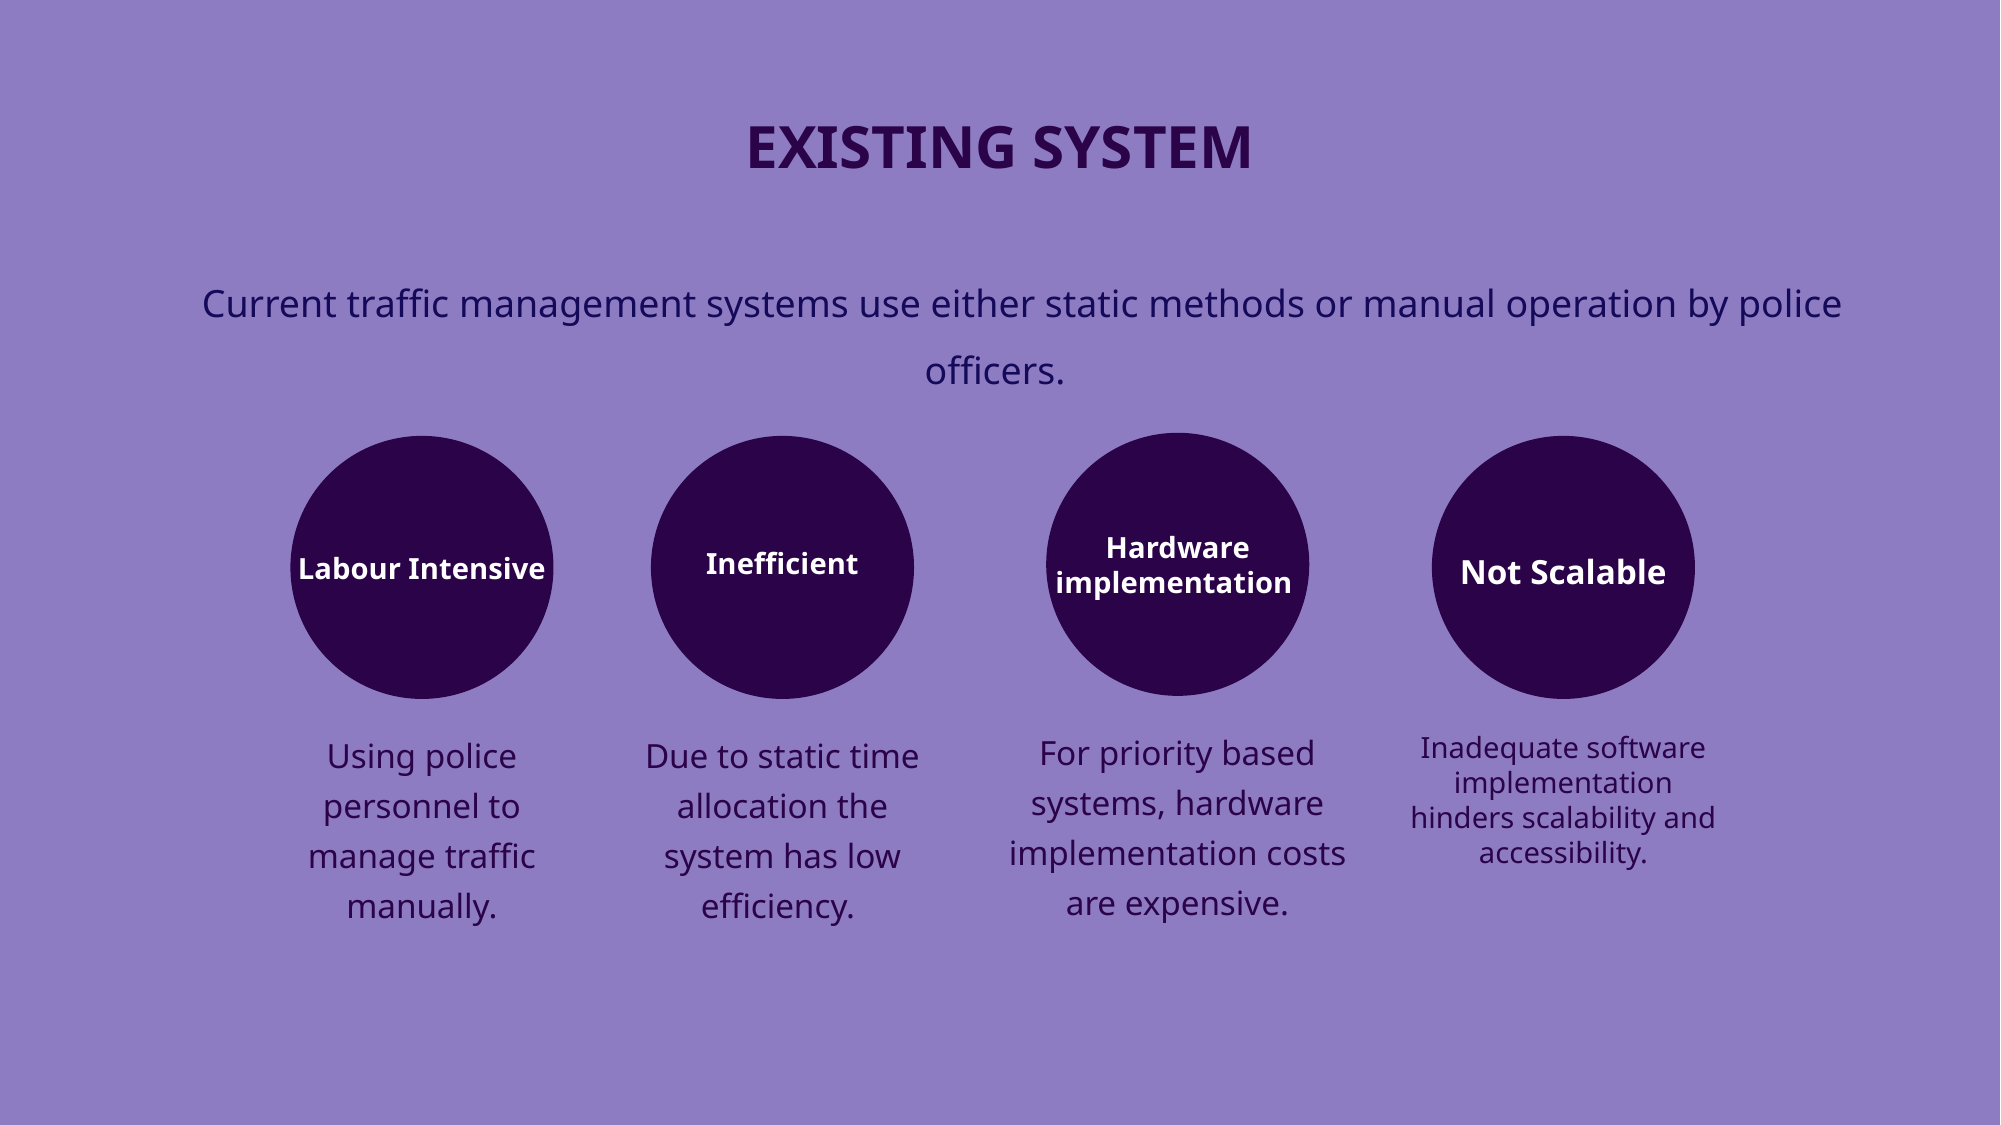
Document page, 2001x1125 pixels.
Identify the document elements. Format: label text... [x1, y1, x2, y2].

list For priority based systems, hardware implementation costs are expensive. [978, 714, 1378, 904]
title EXISTING SYSTEM [183, 110, 1817, 206]
text_box Inadequate software implementation hinders scalability and accessibility. [1384, 714, 1743, 885]
text_box Inefficient [652, 437, 913, 698]
list Hardware implementation [1037, 478, 1318, 651]
list Labour Intensive [281, 481, 562, 654]
text_box [1080, 434, 1275, 478]
list Current traffic management systems use either static methods or manual operation by police officers. [125, 249, 1875, 1100]
list Using police personnel to manage traffic manually. [257, 717, 587, 907]
list Due to static time allocation the system has low efficiency. [612, 717, 953, 907]
text_box [324, 437, 520, 481]
list Not Scalable [1423, 484, 1704, 657]
text_box [325, 654, 519, 698]
text_box [1469, 657, 1658, 698]
text_box [1463, 437, 1664, 484]
text_box [1080, 651, 1275, 695]
